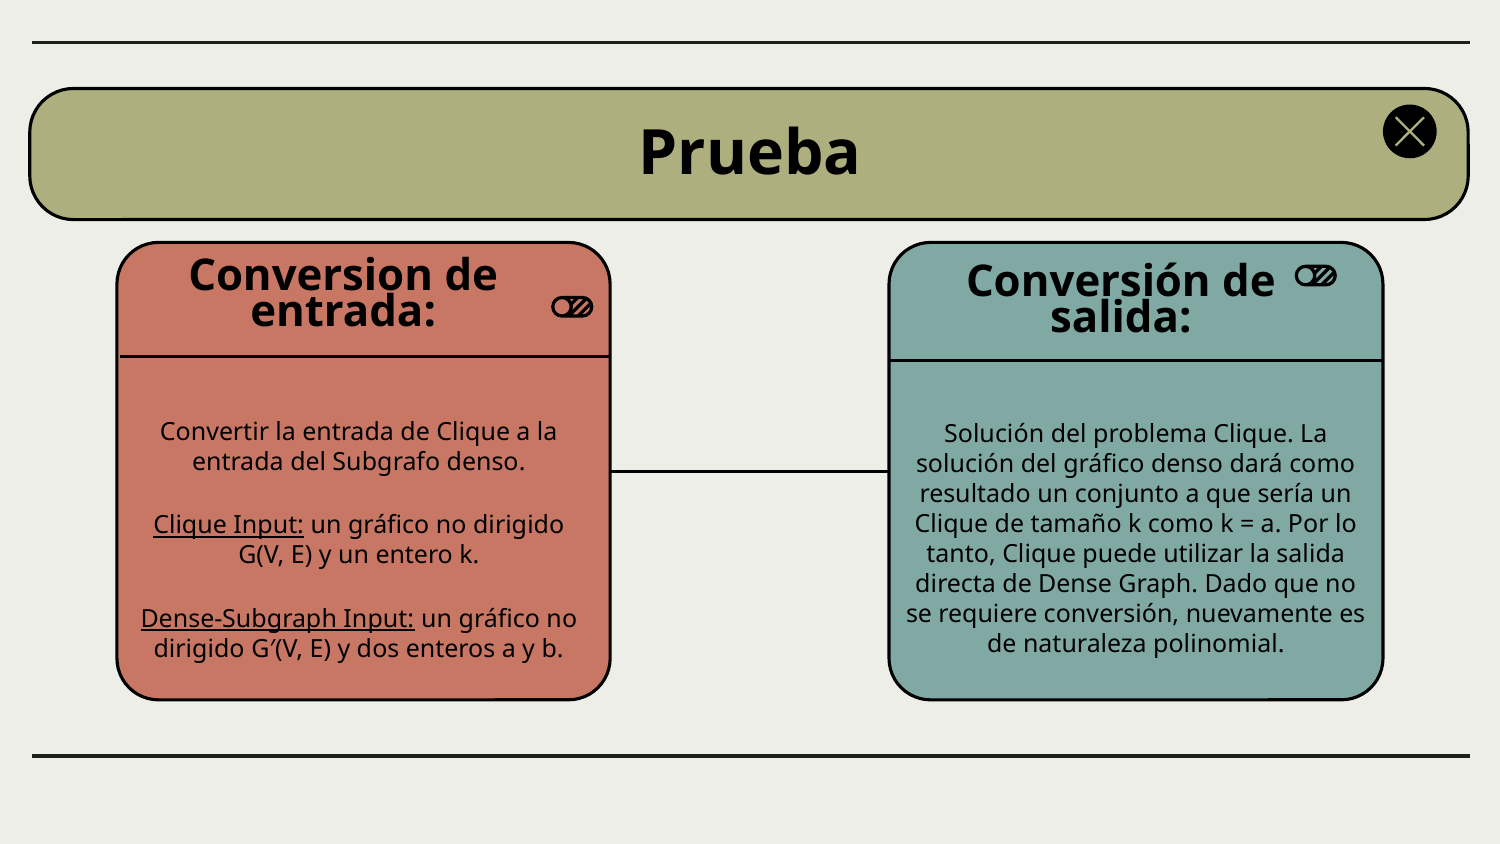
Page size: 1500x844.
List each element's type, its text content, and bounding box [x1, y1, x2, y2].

title Prueba [116, 112, 1383, 206]
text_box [1382, 104, 1437, 159]
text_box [888, 242, 1384, 701]
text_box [116, 242, 612, 701]
